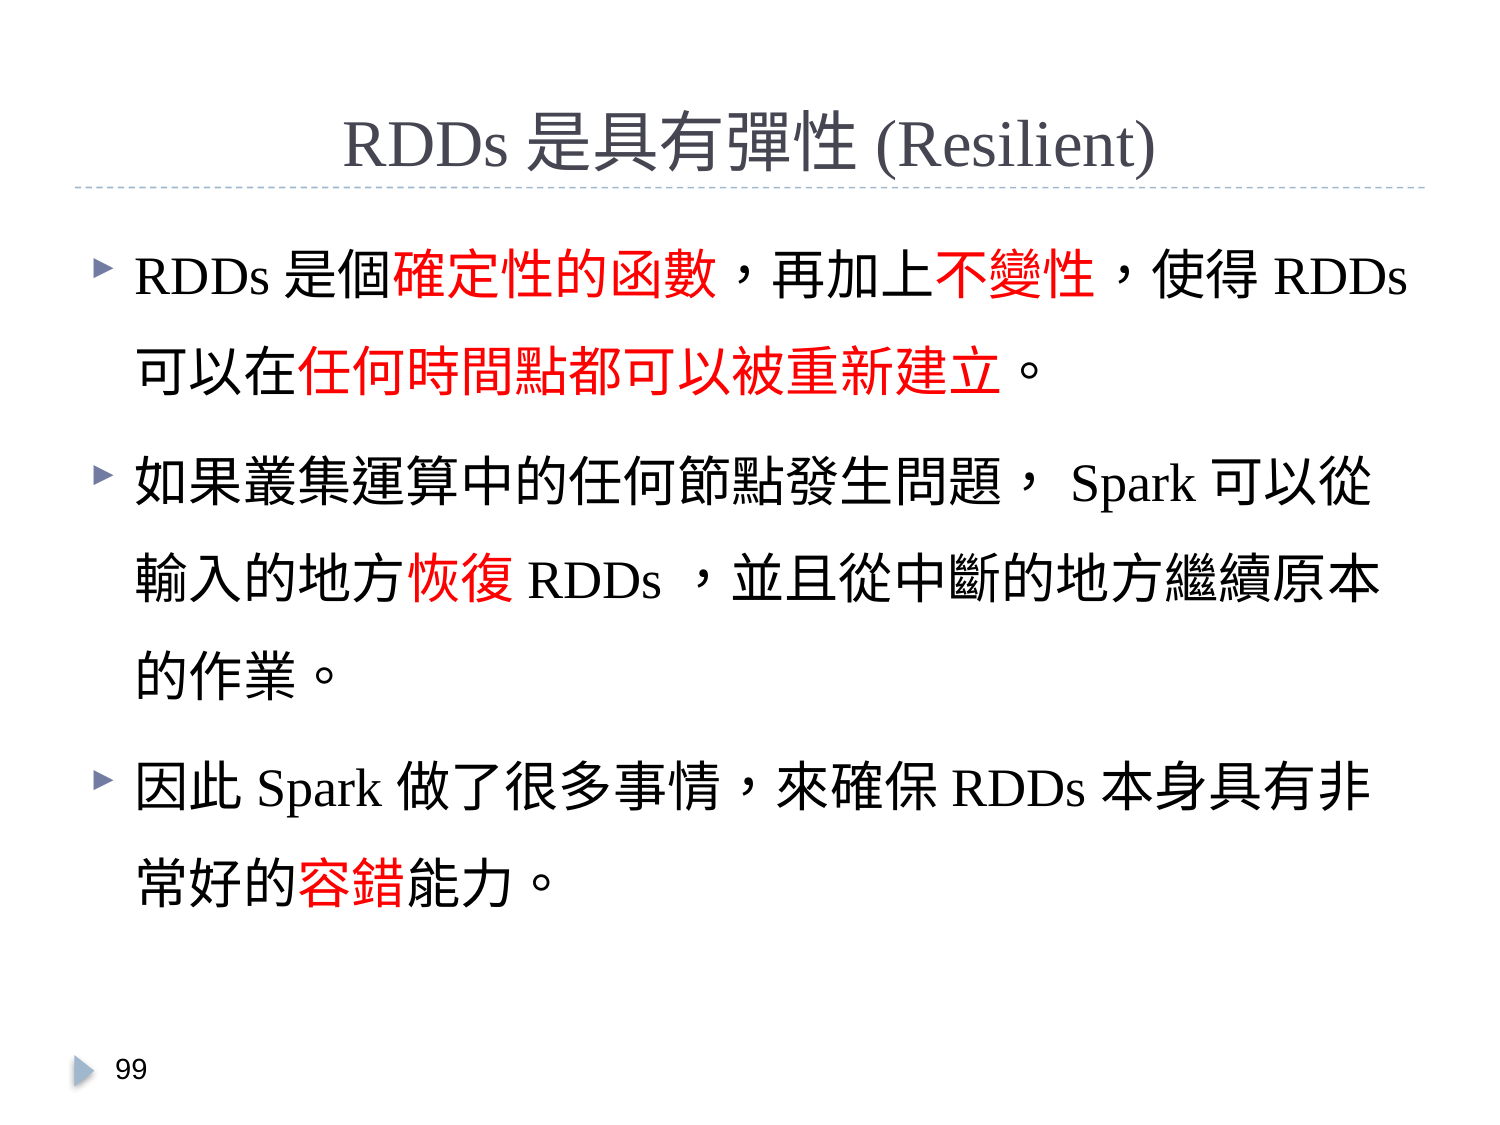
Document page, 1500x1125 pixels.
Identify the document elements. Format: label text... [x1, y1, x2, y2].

slide_number 98 [100, 1042, 426, 1103]
list RDDs是個確定性的函數，再加上不變性，使得RDDs可以在任何時間點都可以被重新建立。 如果叢集運算中的任何節點發生問題，Spark可以從輸入的地方恢復RDDs，並且從中斷的地方繼續原本的作業。 因此Spark做了很多事情，來確保RDDs本身具有非常好的容錯能力。 [75, 200, 1425, 1010]
title RDDs是具有彈性(Resilient) [75, 24, 1425, 188]
